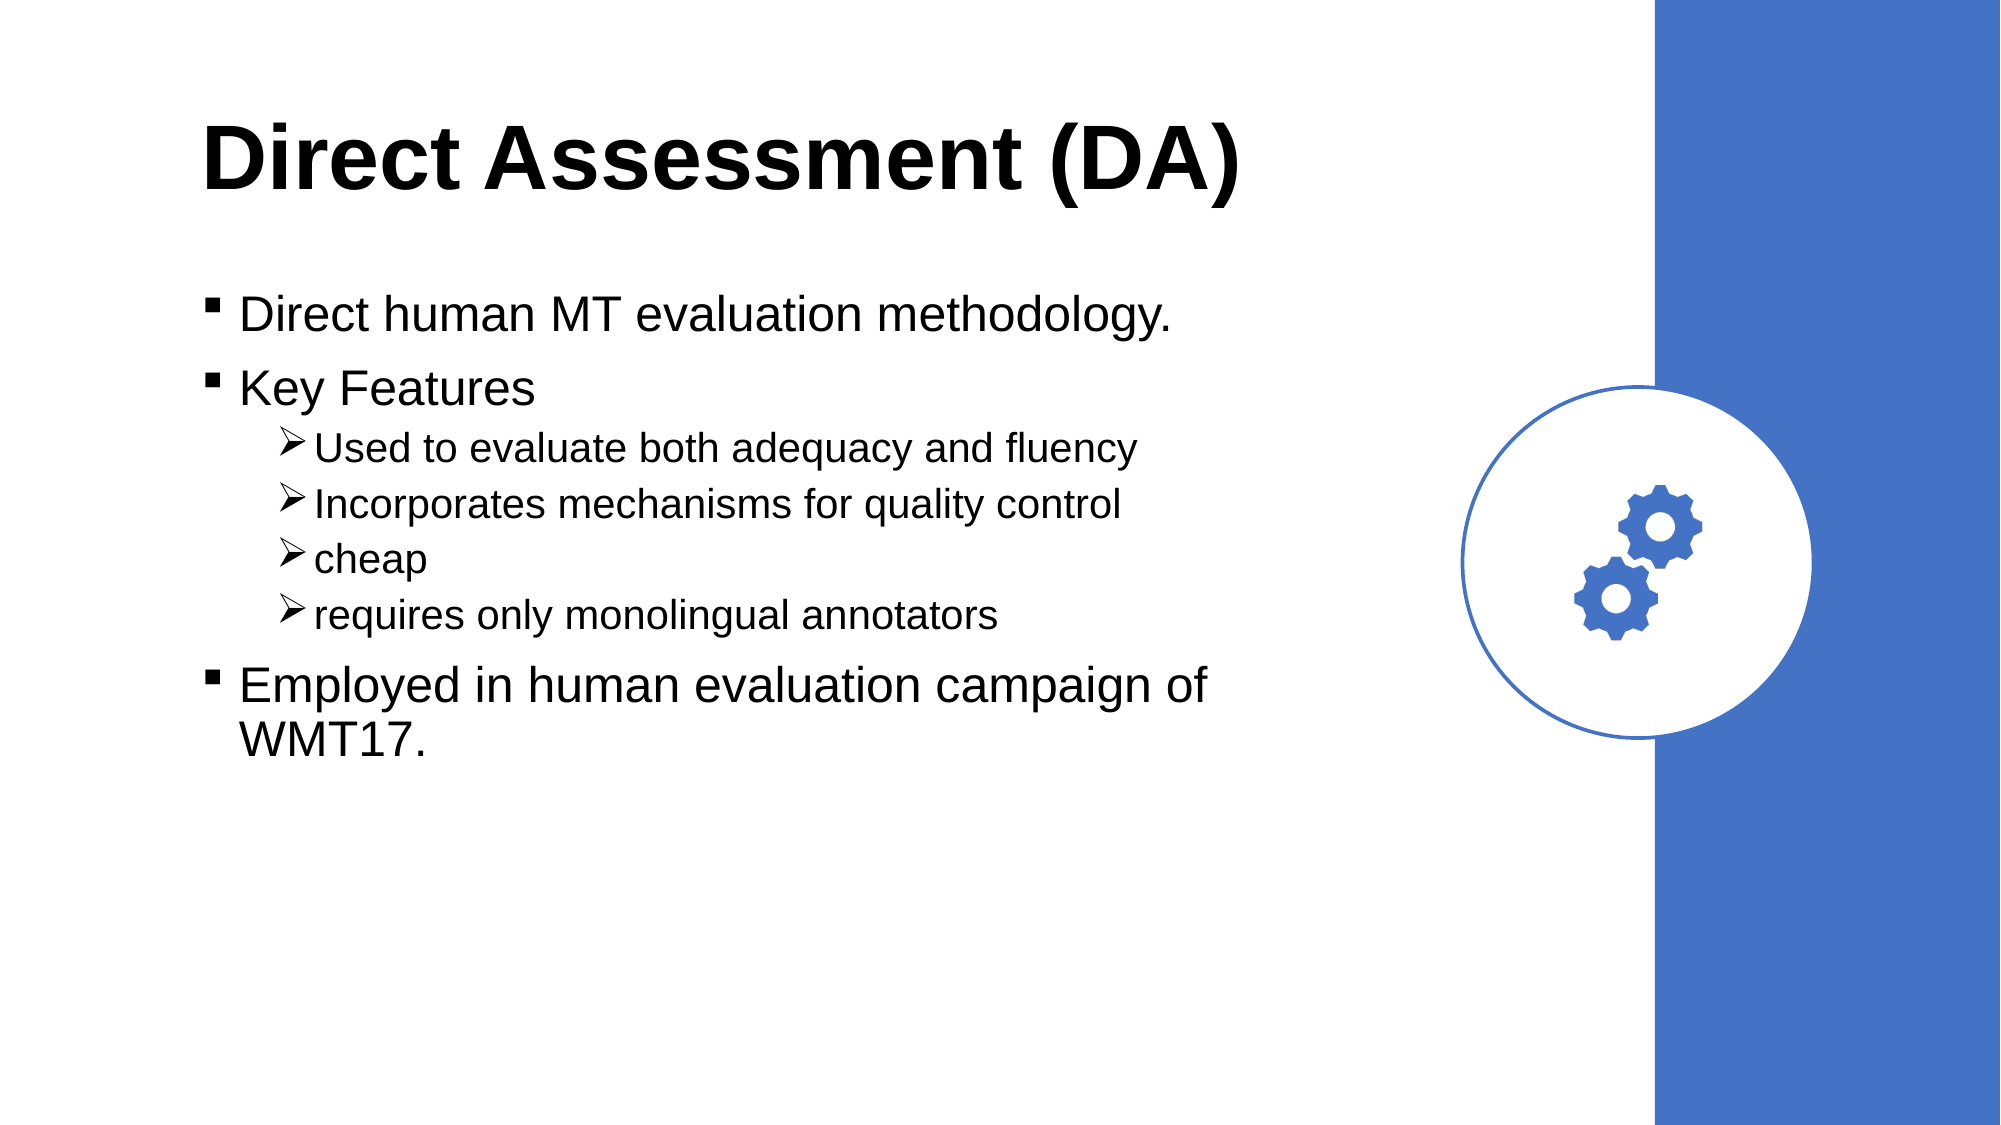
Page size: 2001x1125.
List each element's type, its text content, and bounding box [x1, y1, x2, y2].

list Direct human MT evaluation methodology. Key Features Used to evaluate both adequacy and fluency Incorporates mechanisms for quality control cheap requires only monolingual annotators Employed in human evaluation campaign of WMT17. [186, 266, 1381, 1022]
text_box [1461, 385, 1815, 740]
picture [1544, 468, 1732, 657]
title Direct Assessment (DA) [186, 102, 1413, 321]
text_box [1654, 0, 2000, 1125]
